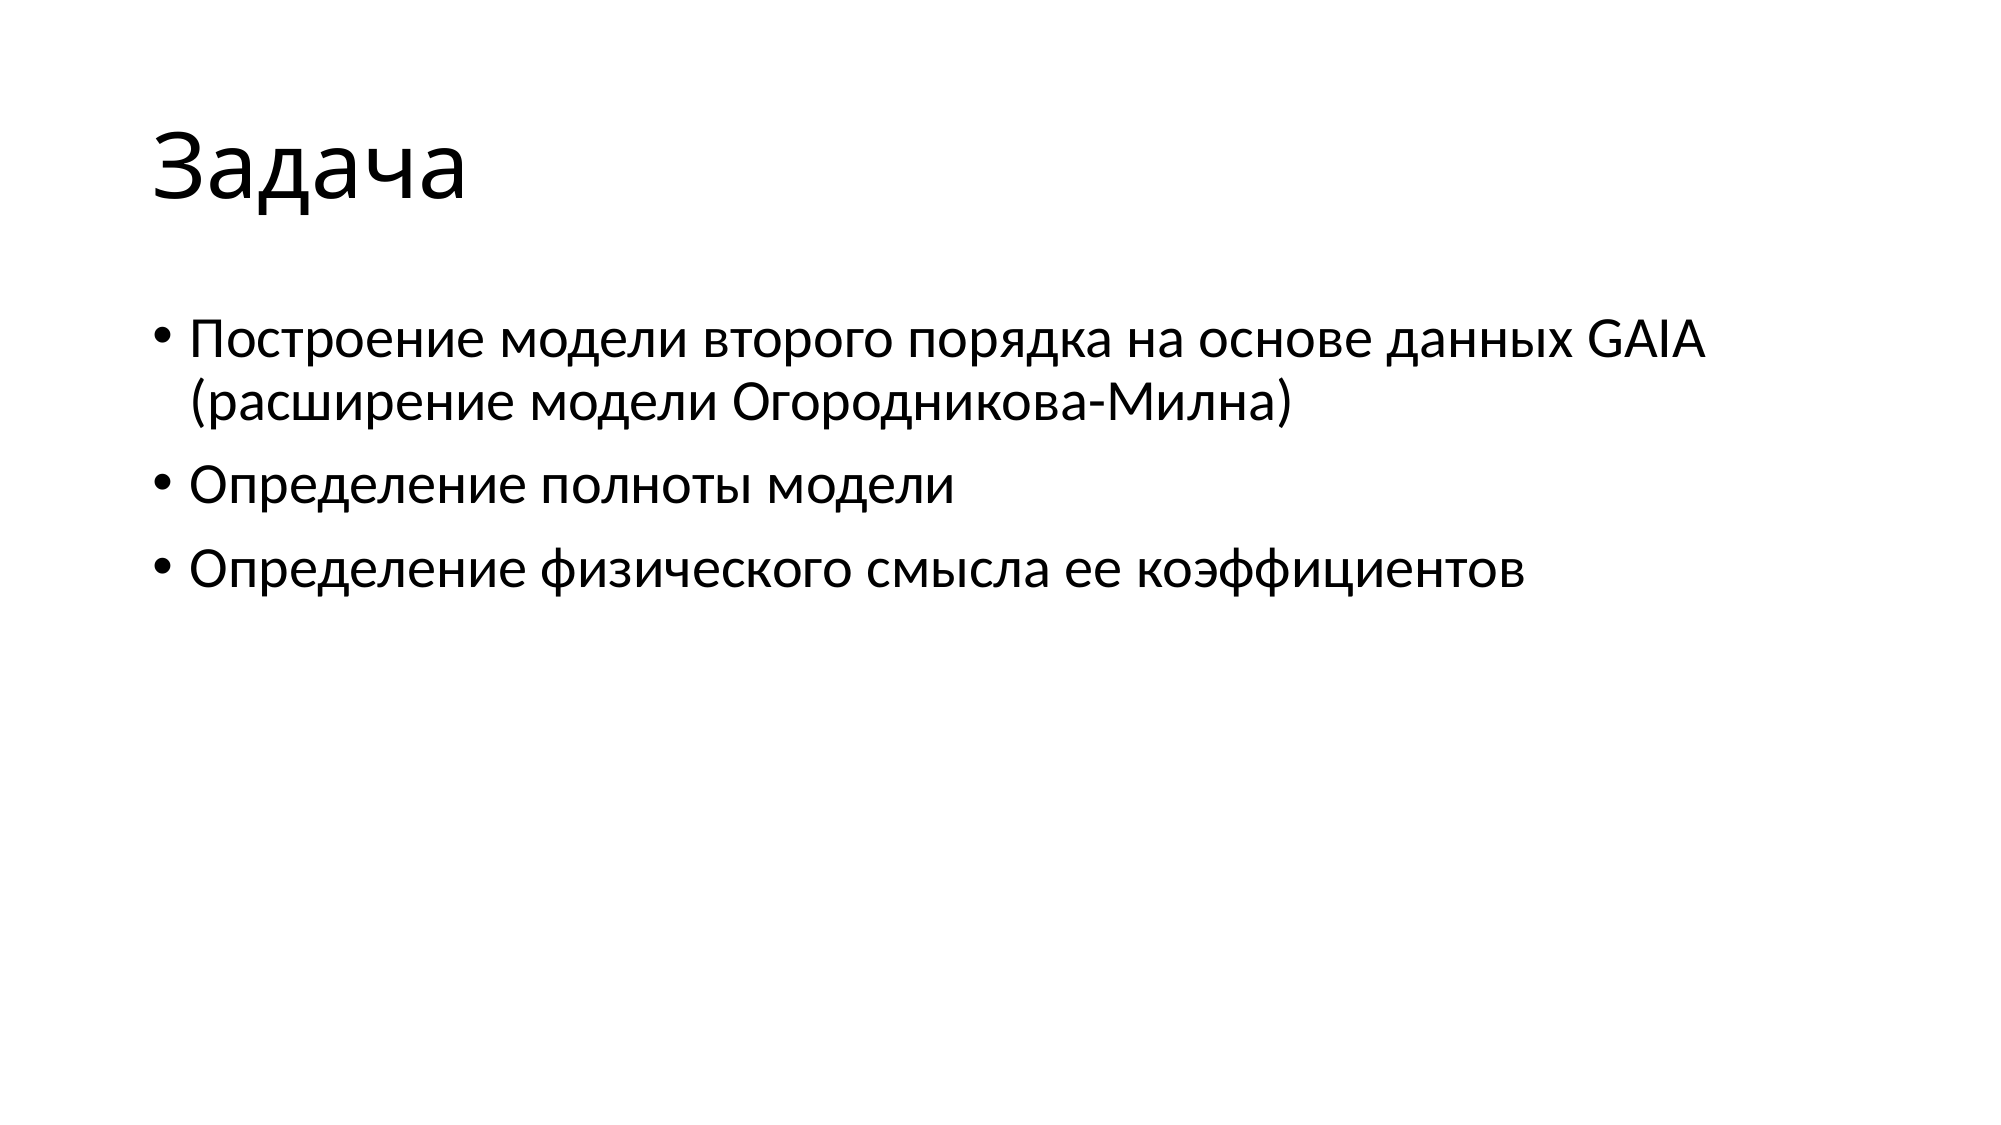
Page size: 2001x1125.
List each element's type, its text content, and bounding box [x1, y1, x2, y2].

list Построение модели второго порядка на основе данных GAIA (расширение модели Огородникова-Милна) Определение полноты модели Определение физического смысла ее коэффициентов [137, 299, 1863, 1014]
title Задача [137, 59, 1863, 278]
